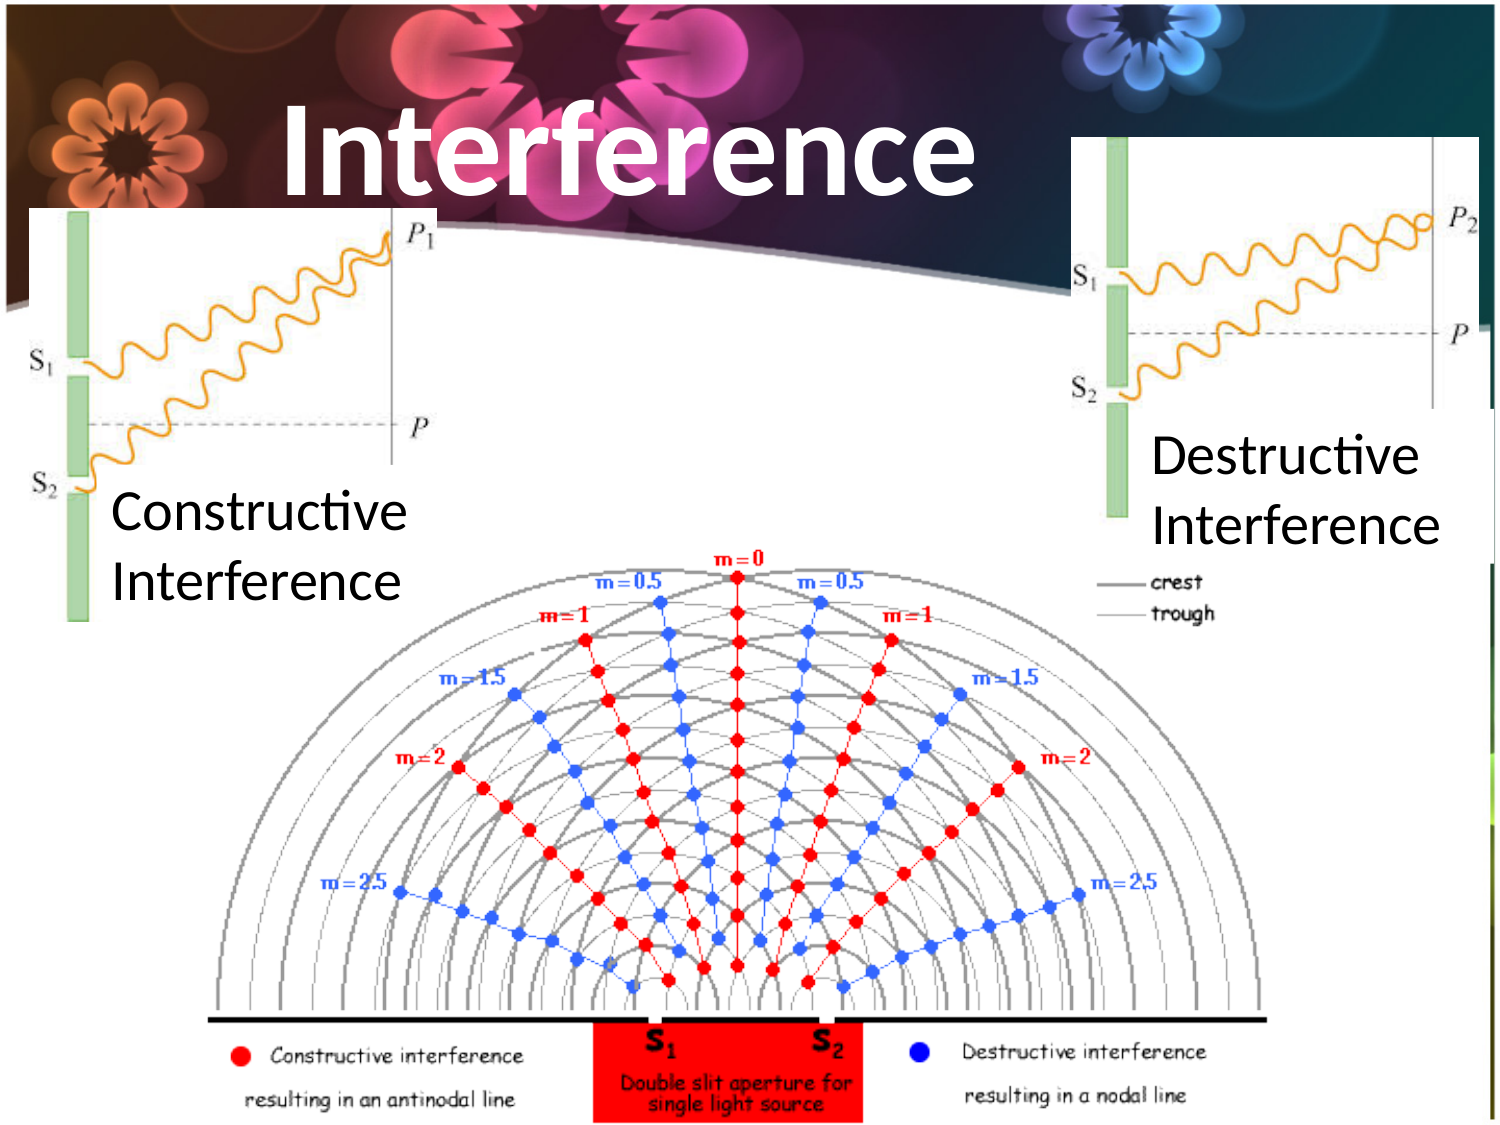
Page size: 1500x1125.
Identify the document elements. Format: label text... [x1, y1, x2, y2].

title Interference [0, 46, 1259, 235]
picture [0, 0, 1500, 1125]
text_box Destructive Interference [1277, 408, 1495, 564]
